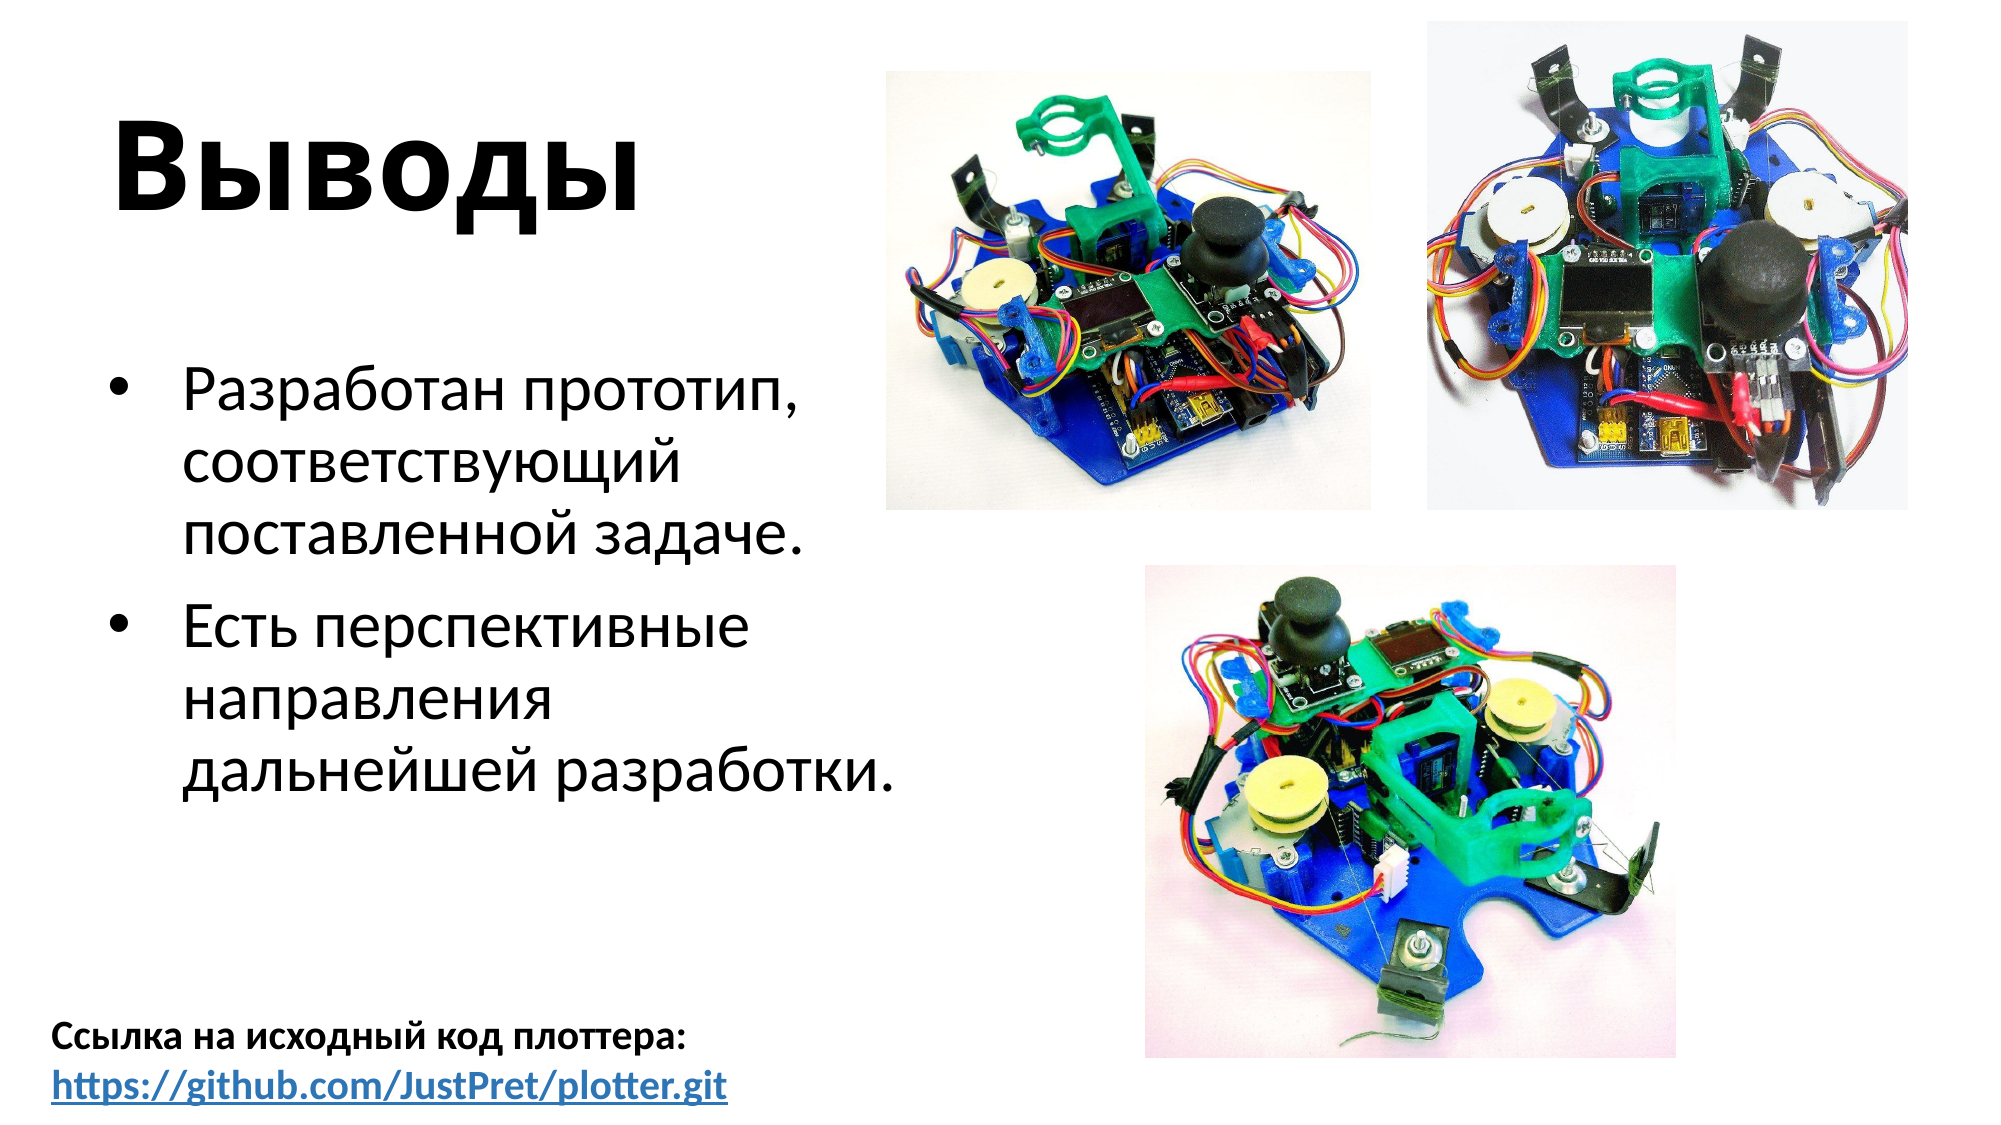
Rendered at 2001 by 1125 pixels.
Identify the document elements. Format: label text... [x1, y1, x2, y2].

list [1145, 565, 1676, 1058]
title Выводы [93, 78, 671, 245]
text_box Ссылка на исходный код плоттера: https://github.com/JustPret/plotter.git [36, 1000, 1037, 1116]
list Разработан прототип, соответствующий поставленной задаче. Есть перспективные направления дальнейшей разработки. [92, 345, 926, 886]
picture [1427, 21, 1908, 510]
picture [886, 71, 1371, 510]
